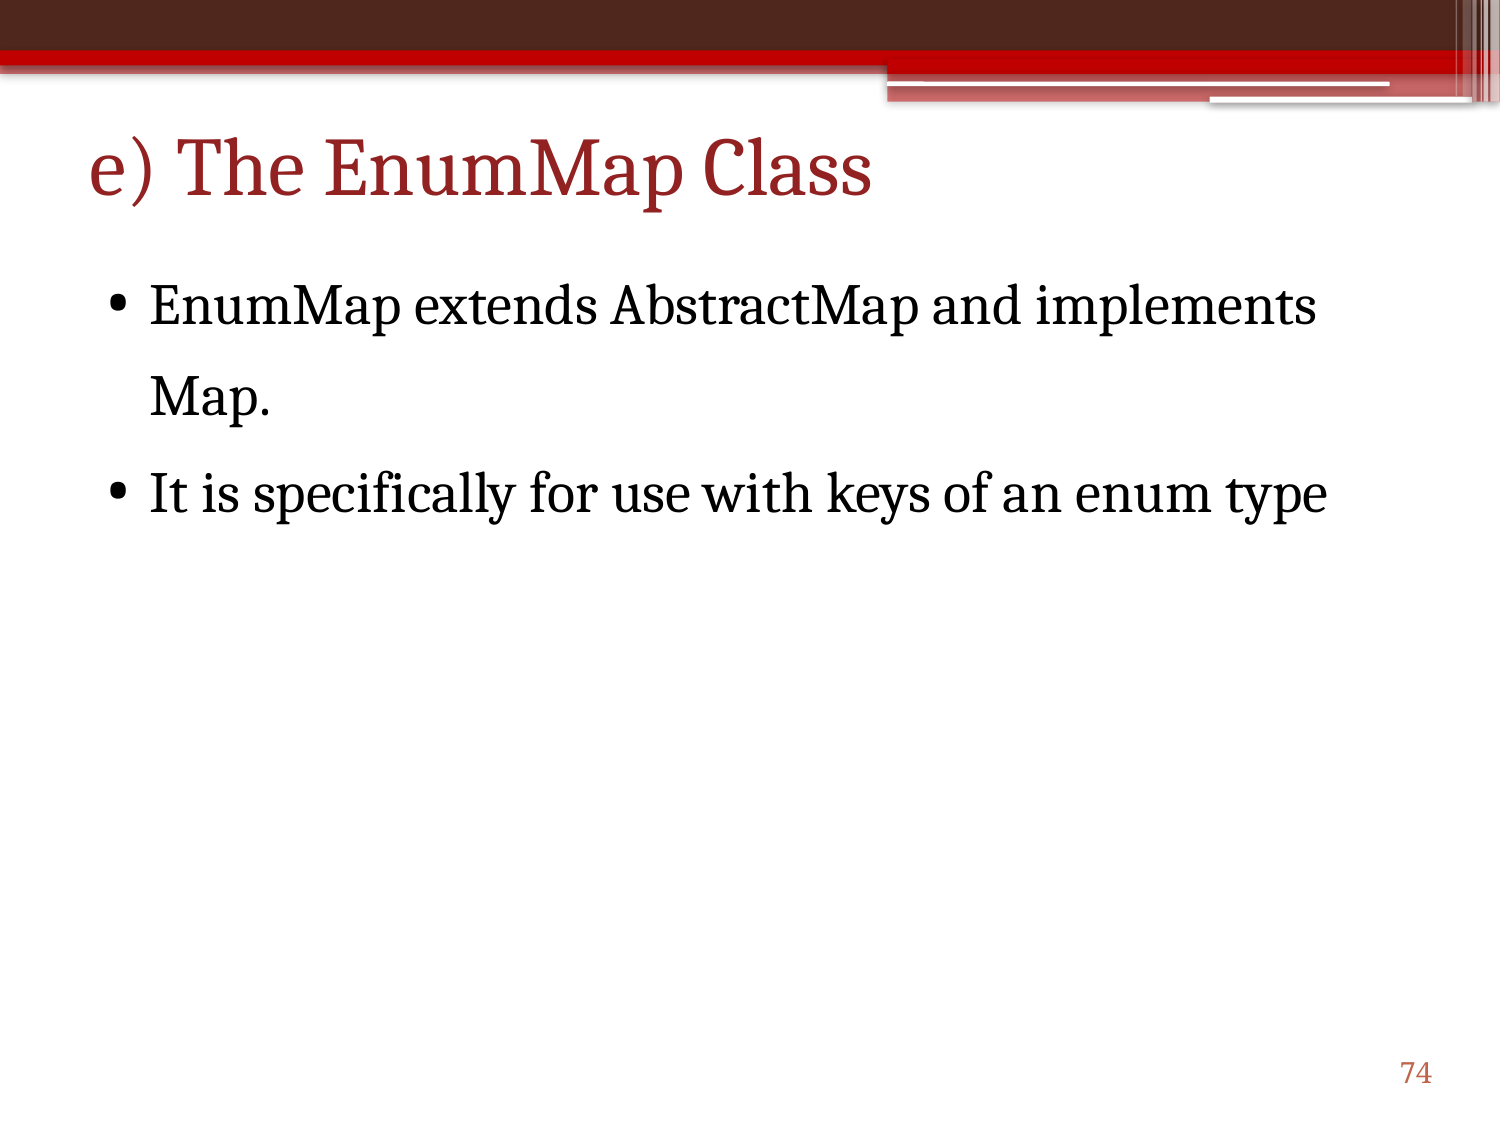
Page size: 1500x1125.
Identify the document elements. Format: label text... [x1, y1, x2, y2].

title e) The EnumMap Class [75, 99, 1425, 225]
list EnumMap extends AbstractMap and implements Map. It is specifically for use with keys of an enum type [75, 237, 1425, 1000]
slide_number 74 [1287, 1041, 1447, 1102]
